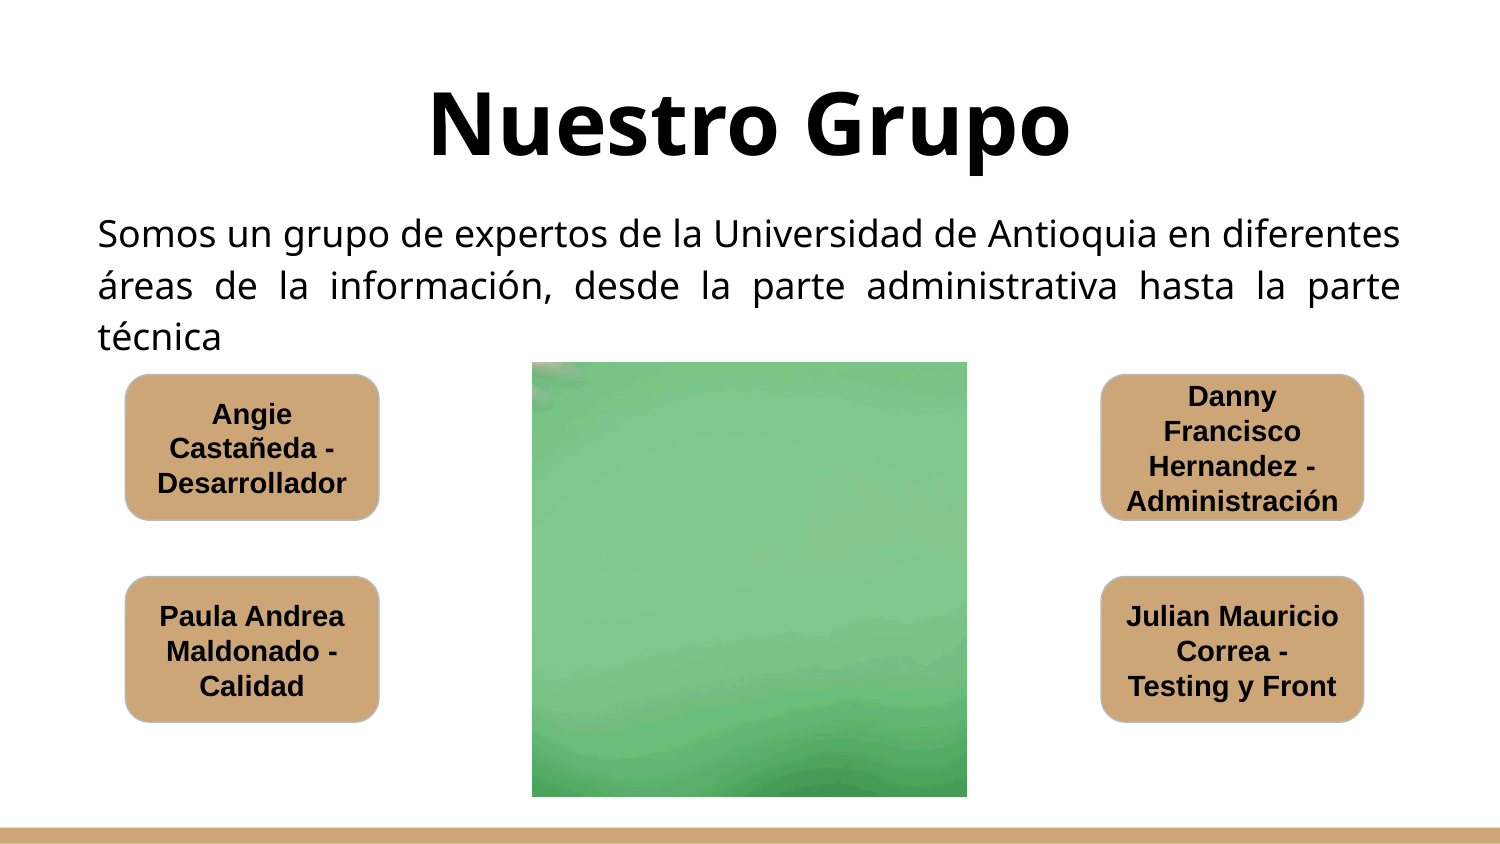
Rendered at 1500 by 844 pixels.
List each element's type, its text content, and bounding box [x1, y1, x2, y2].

picture [532, 362, 968, 797]
list Somos un grupo de expertos de la Universidad de Antioquia en diferentes áreas de la información, desde la parte administrativa hasta la parte técnica [82, 188, 1418, 353]
text_box Angie Castañeda - Desarrollador [125, 374, 379, 521]
title Nuestro Grupo [51, 51, 1449, 189]
text_box Danny Francisco Hernandez - Administración [1101, 374, 1364, 521]
text_box Paula Andrea Maldonado - Calidad [125, 576, 379, 723]
text_box Julian Mauricio Correa - Testing y Front [1101, 576, 1364, 723]
